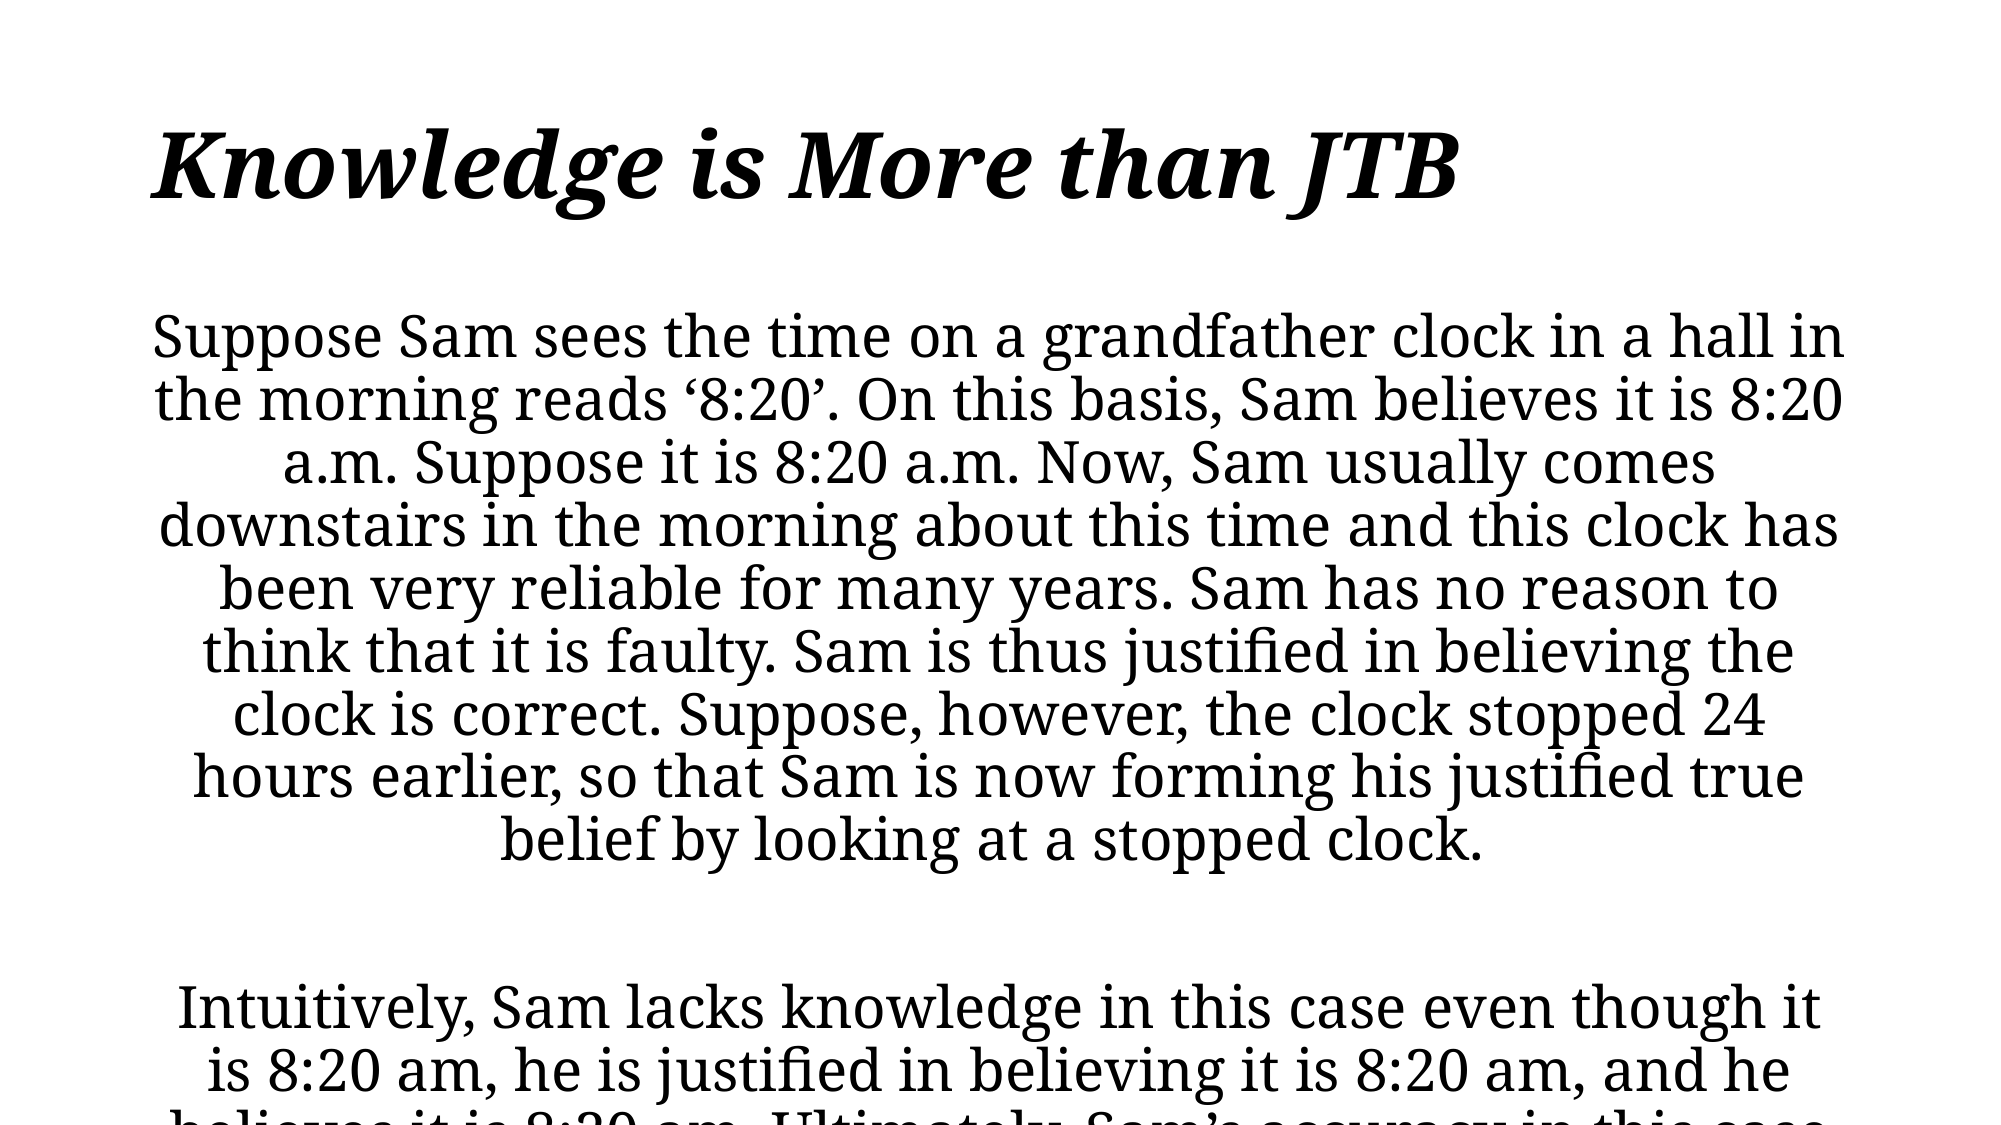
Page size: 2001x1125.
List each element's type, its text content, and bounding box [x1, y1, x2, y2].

title Knowledge is More than JTB [137, 59, 1863, 278]
list Suppose Sam sees the time on a grandfather clock in a hall in the morning reads ‘8:20’. On this basis, Sam believes it is 8:20 a.m. Suppose it is 8:20 a.m. Now, Sam usually comes downstairs in the morning about this time and this clock has been very reliable for many years. Sam has no reason to think that it is faulty. Sam is thus justified in believing the clock is correct. Suppose, however, the clock stopped 24 hours earlier, so that Sam is now forming his justified true belief by looking at a stopped clock. Intuitively, Sam lacks knowledge in this case even though it is 8:20 am, he is justified in believing it is 8:20 am, and he believes it is 8:20 am. Ultimately, Sam’s accuracy in this case is a matter of luck. [137, 299, 1863, 1094]
